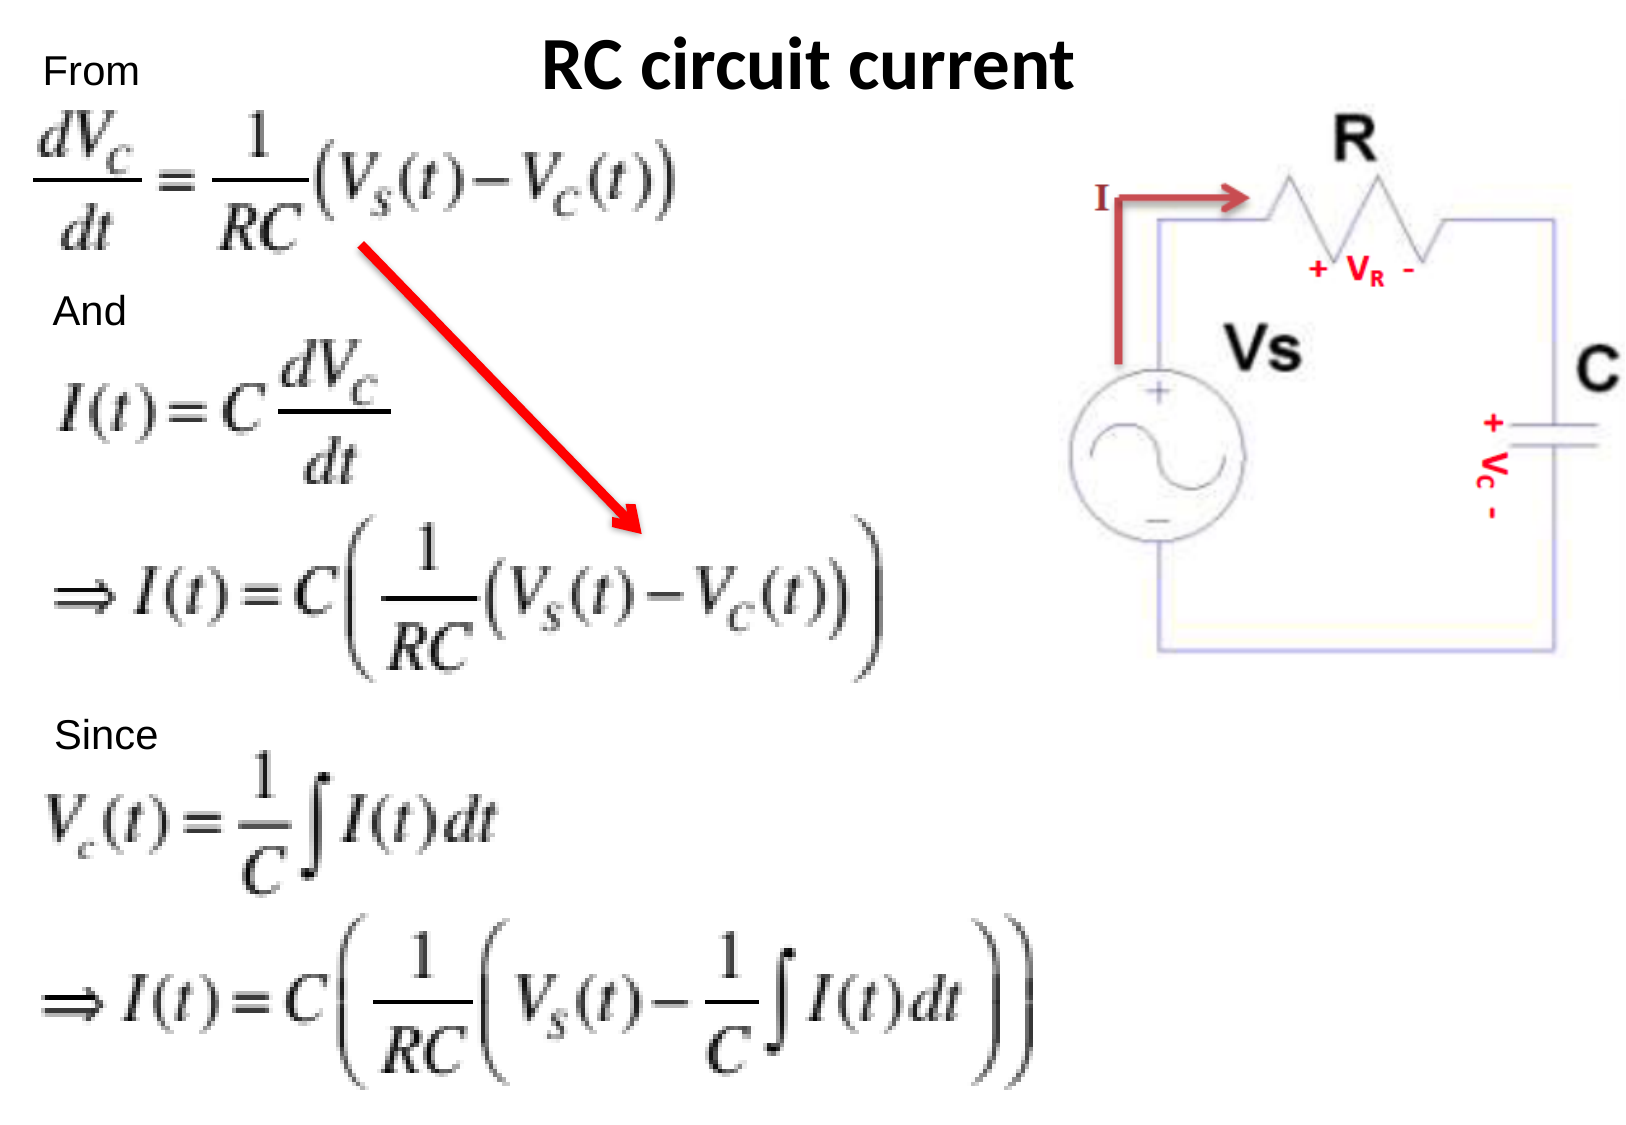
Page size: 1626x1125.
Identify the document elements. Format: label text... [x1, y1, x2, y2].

text_box Since [39, 700, 174, 731]
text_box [46, 500, 892, 689]
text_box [360, 244, 642, 535]
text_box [36, 732, 504, 900]
picture [1058, 98, 1625, 700]
text_box RC circuit current [77, 0, 1541, 119]
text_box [48, 322, 355, 494]
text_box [32, 901, 1038, 1100]
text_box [24, 93, 680, 260]
text_box And [37, 276, 142, 342]
text_box From [27, 36, 156, 91]
